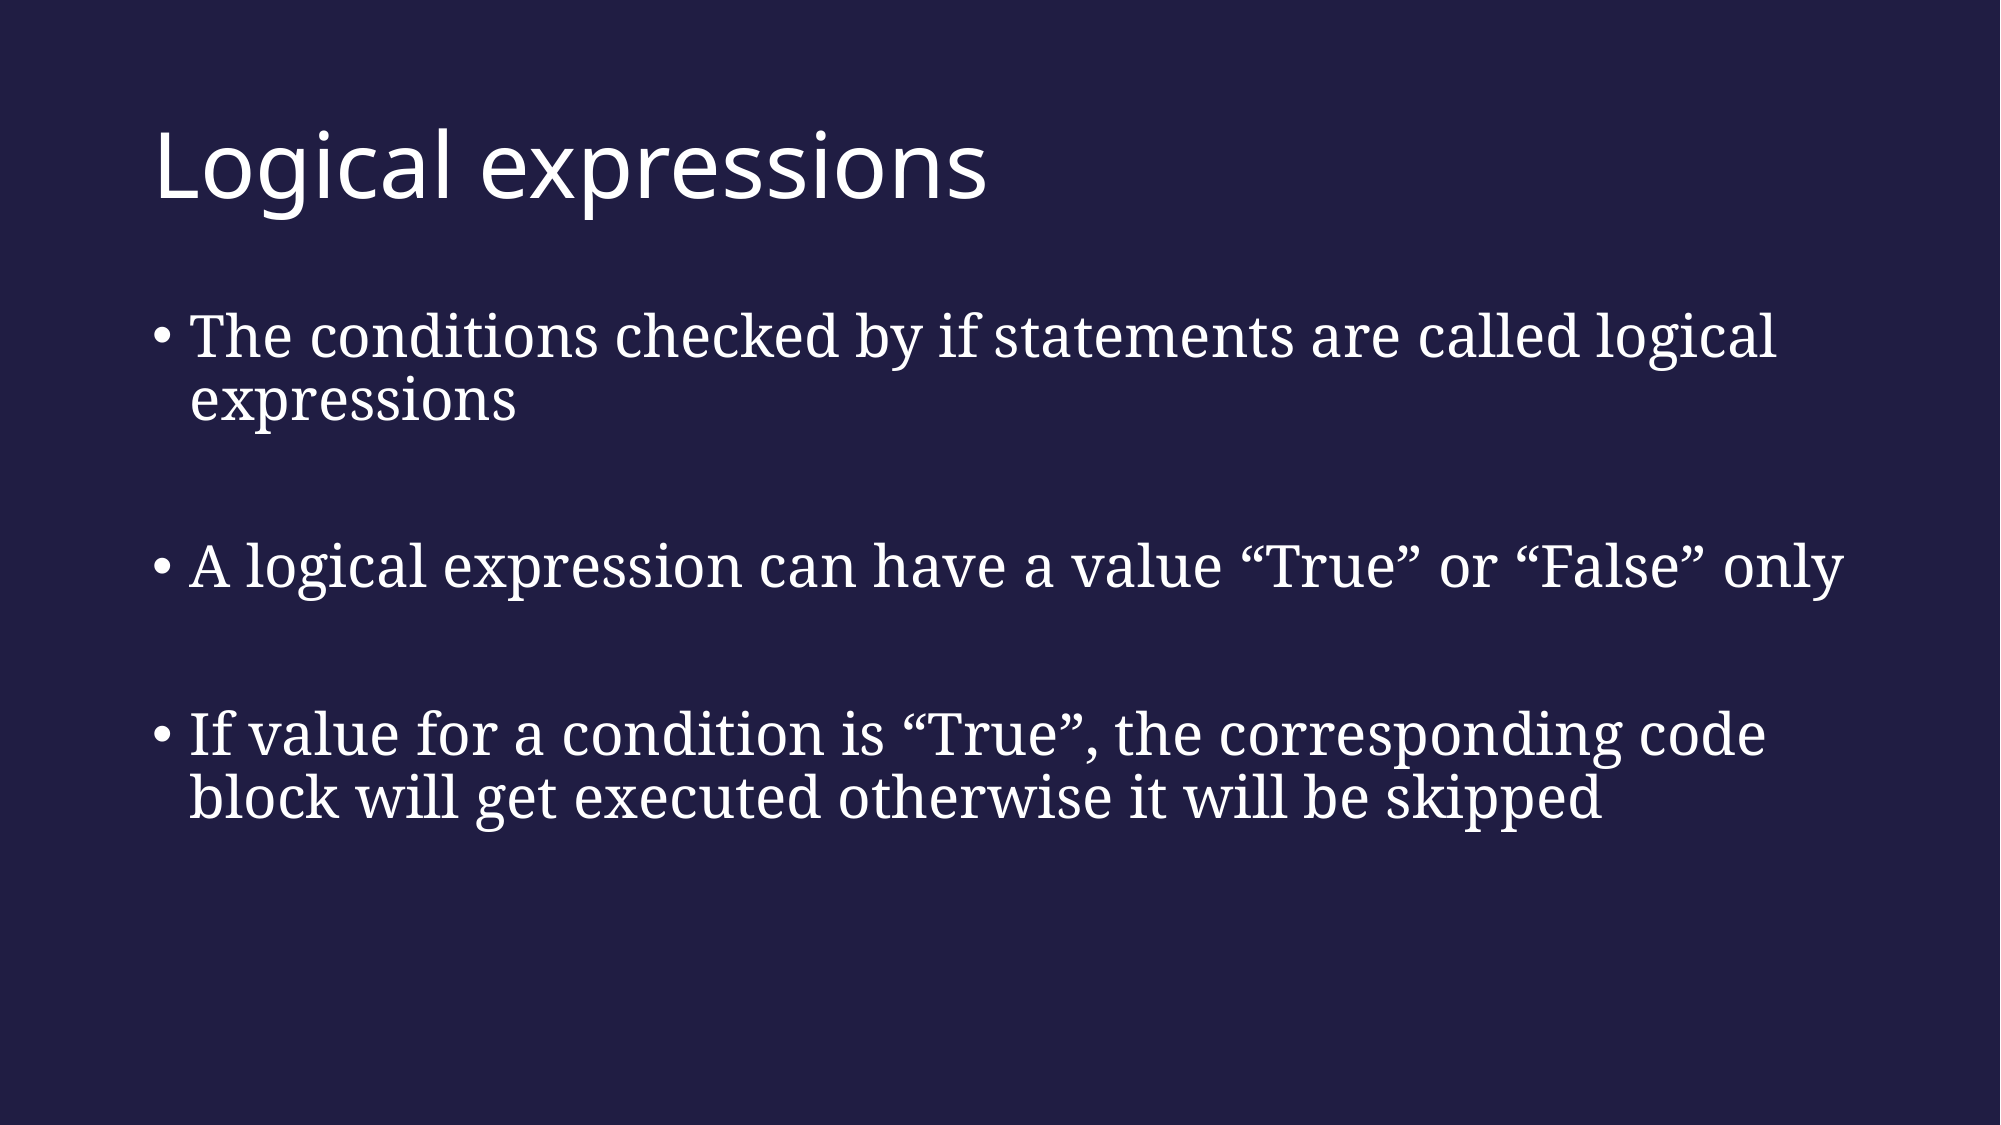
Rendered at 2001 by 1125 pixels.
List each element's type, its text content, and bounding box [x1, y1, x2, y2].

list The conditions checked by if statements are called logical expressions A logical expression can have a value “True” or “False” only If value for a condition is “True”, the corresponding code block will get executed otherwise it will be skipped [137, 299, 1863, 1014]
title Logical expressions [137, 59, 1863, 278]
